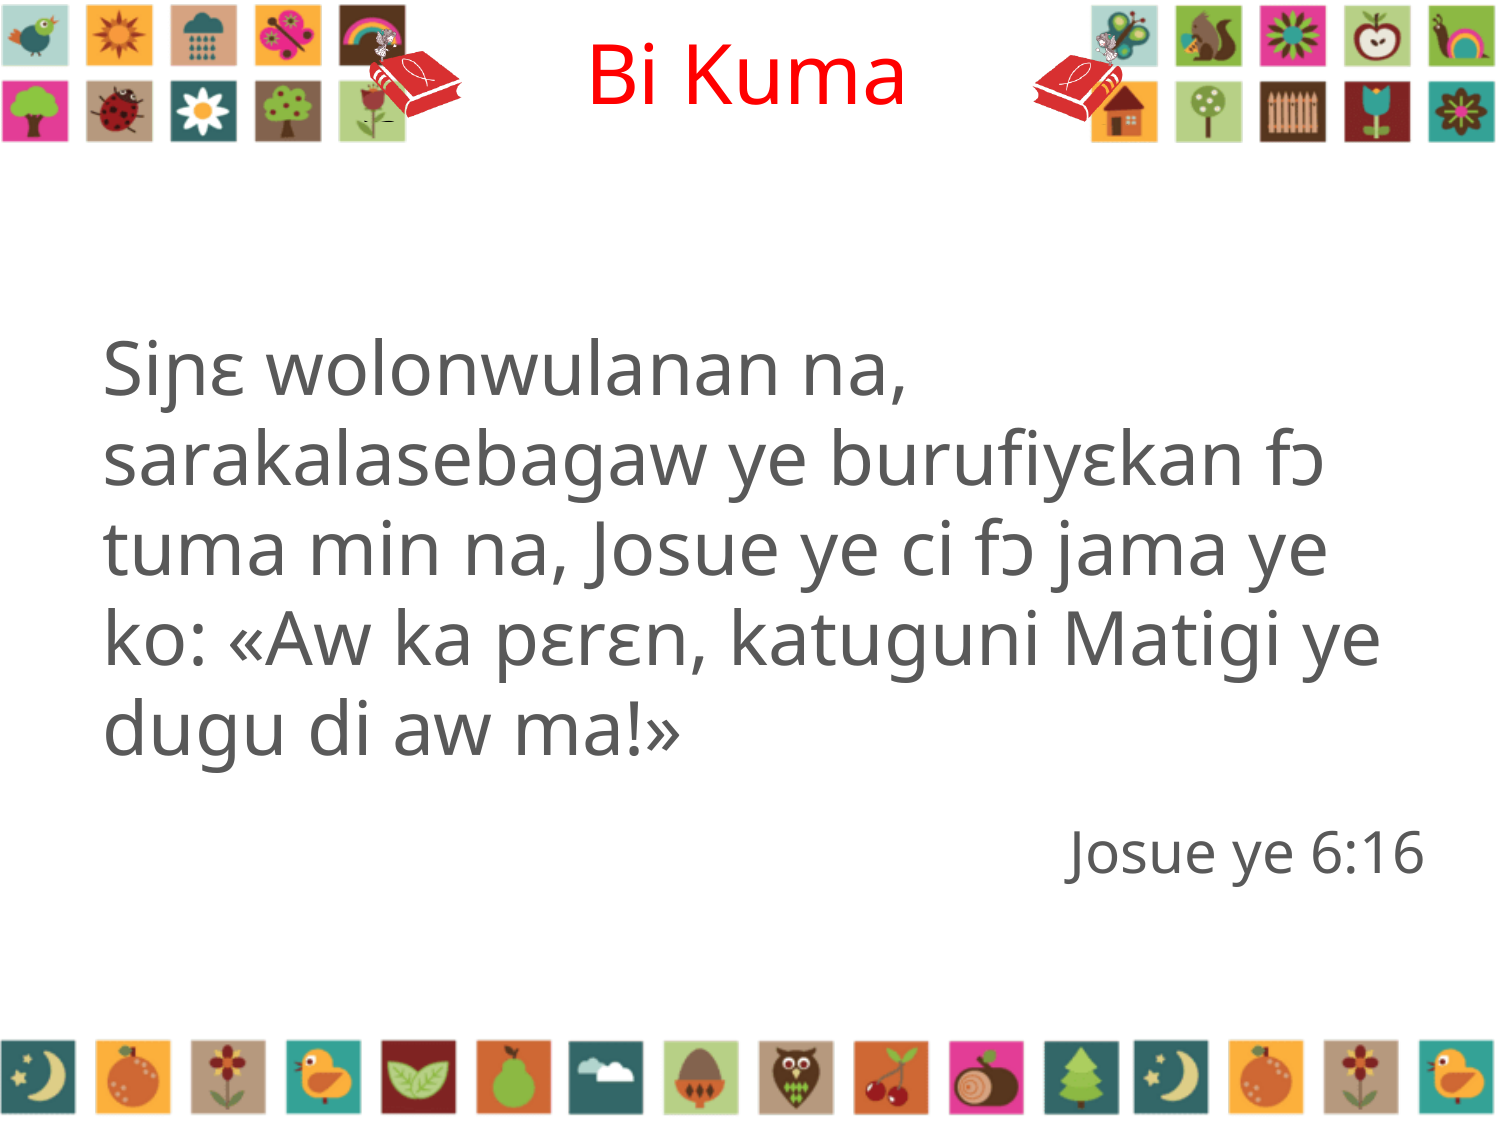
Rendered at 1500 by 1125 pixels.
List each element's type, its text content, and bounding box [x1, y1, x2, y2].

text_box Siɲɛ wolonwulanan na, sarakalasebagaw ye burufiyɛkan fɔ tuma min na, Josue ye ci fɔ jama ye ko: «Aw ka pɛrɛn, katuguni Matigi ye dugu di aw ma!» [87, 313, 1435, 779]
picture [0, 3, 494, 150]
picture [1000, 3, 1500, 150]
text_box Josue ye 6:16 [808, 807, 1441, 893]
text_box Bi Kuma [492, 13, 1078, 129]
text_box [0, 1028, 1500, 1118]
